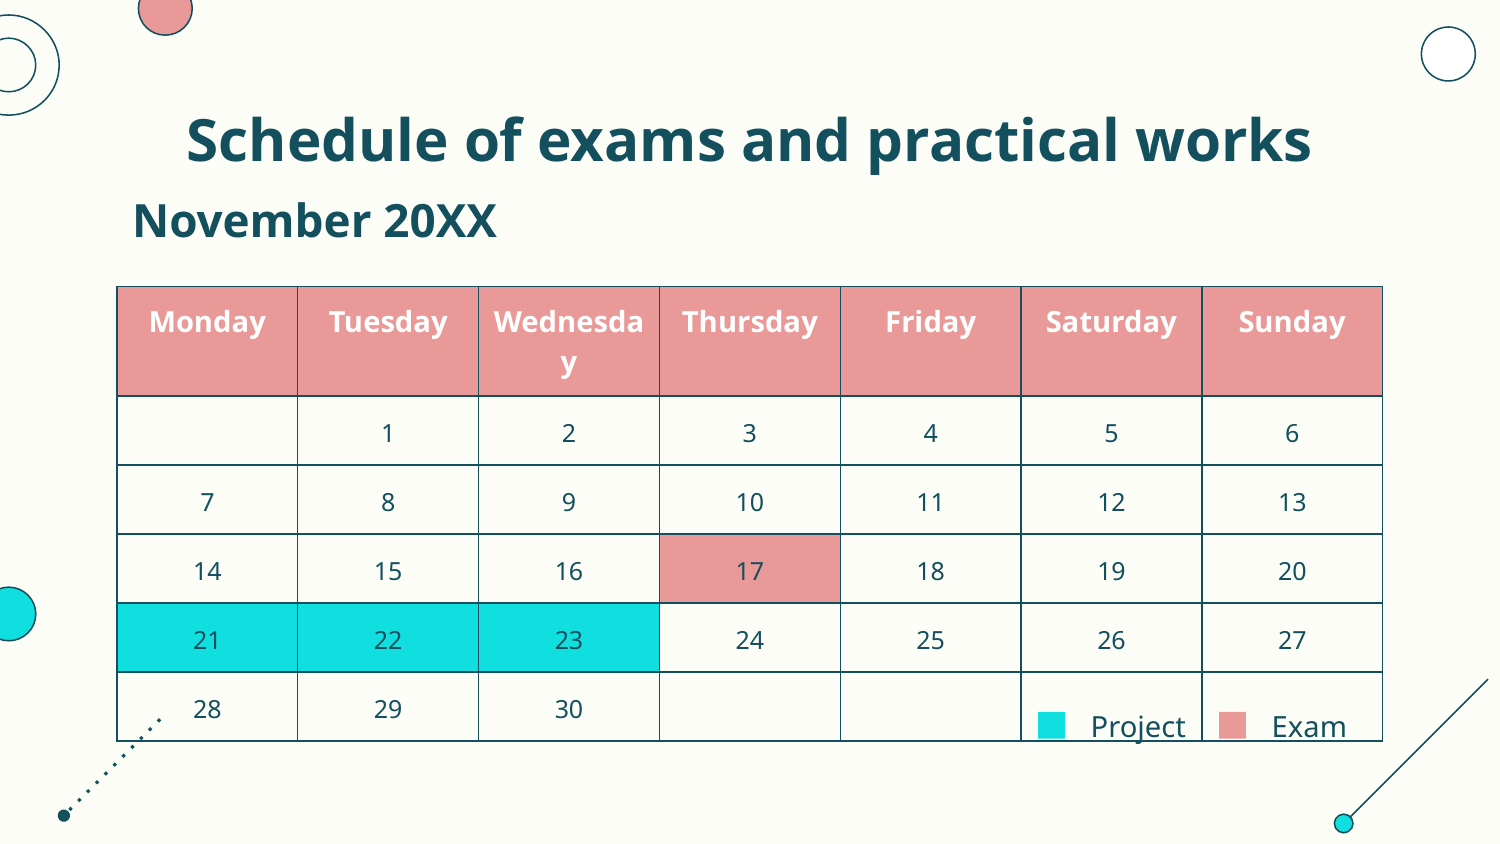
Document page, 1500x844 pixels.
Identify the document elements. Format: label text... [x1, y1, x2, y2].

table_cell 17 [660, 535, 840, 602]
table_cell 13 [1203, 466, 1382, 533]
table_cell 21 [118, 604, 297, 671]
text_box November 20XX [116, 187, 528, 262]
table_cell 20 [1203, 535, 1382, 602]
table_cell 3 [660, 397, 840, 464]
table_header Monday [118, 287, 297, 395]
table_cell 15 [298, 535, 478, 602]
table_cell 23 [479, 604, 659, 671]
title Schedule of exams and practical works [116, 88, 1383, 187]
table_cell 11 [841, 466, 1020, 533]
table_cell 2 [479, 397, 659, 464]
table_cell 9 [479, 466, 659, 533]
table_cell [118, 397, 297, 464]
table_cell 28 [118, 673, 297, 740]
table_cell 10 [660, 466, 840, 533]
table_cell [1022, 673, 1201, 740]
table_cell 26 [1022, 604, 1201, 671]
table_cell 30 [479, 673, 659, 740]
text_box Project [1075, 704, 1203, 746]
table_cell 27 [1203, 604, 1382, 671]
table_cell 24 [660, 604, 840, 671]
table_cell 5 [1022, 397, 1201, 464]
table_cell 6 [1203, 397, 1382, 464]
table_cell 22 [298, 604, 478, 671]
table_cell [841, 673, 1020, 740]
table_cell 25 [841, 604, 1020, 671]
table_cell 14 [118, 535, 297, 602]
table_cell 19 [1022, 535, 1201, 602]
text_box Exam [1256, 704, 1383, 746]
table_cell 16 [479, 535, 659, 602]
table_cell 29 [298, 673, 478, 740]
table_cell [1203, 673, 1382, 740]
table_cell 12 [1022, 466, 1201, 533]
table_header Tuesday [298, 287, 478, 395]
table_header Wednesday [479, 287, 659, 395]
table_cell [660, 673, 840, 740]
text_box [1219, 711, 1246, 739]
table_header Friday [841, 287, 1020, 395]
table_cell 7 [118, 466, 297, 533]
table_cell 1 [298, 397, 478, 464]
table_cell 4 [841, 397, 1020, 464]
table_header Thursday [660, 287, 840, 395]
table_header Sunday [1203, 287, 1382, 395]
text_box [1038, 711, 1065, 739]
table_cell 18 [841, 535, 1020, 602]
table_header Saturday [1022, 287, 1201, 395]
table_cell 8 [298, 466, 478, 533]
